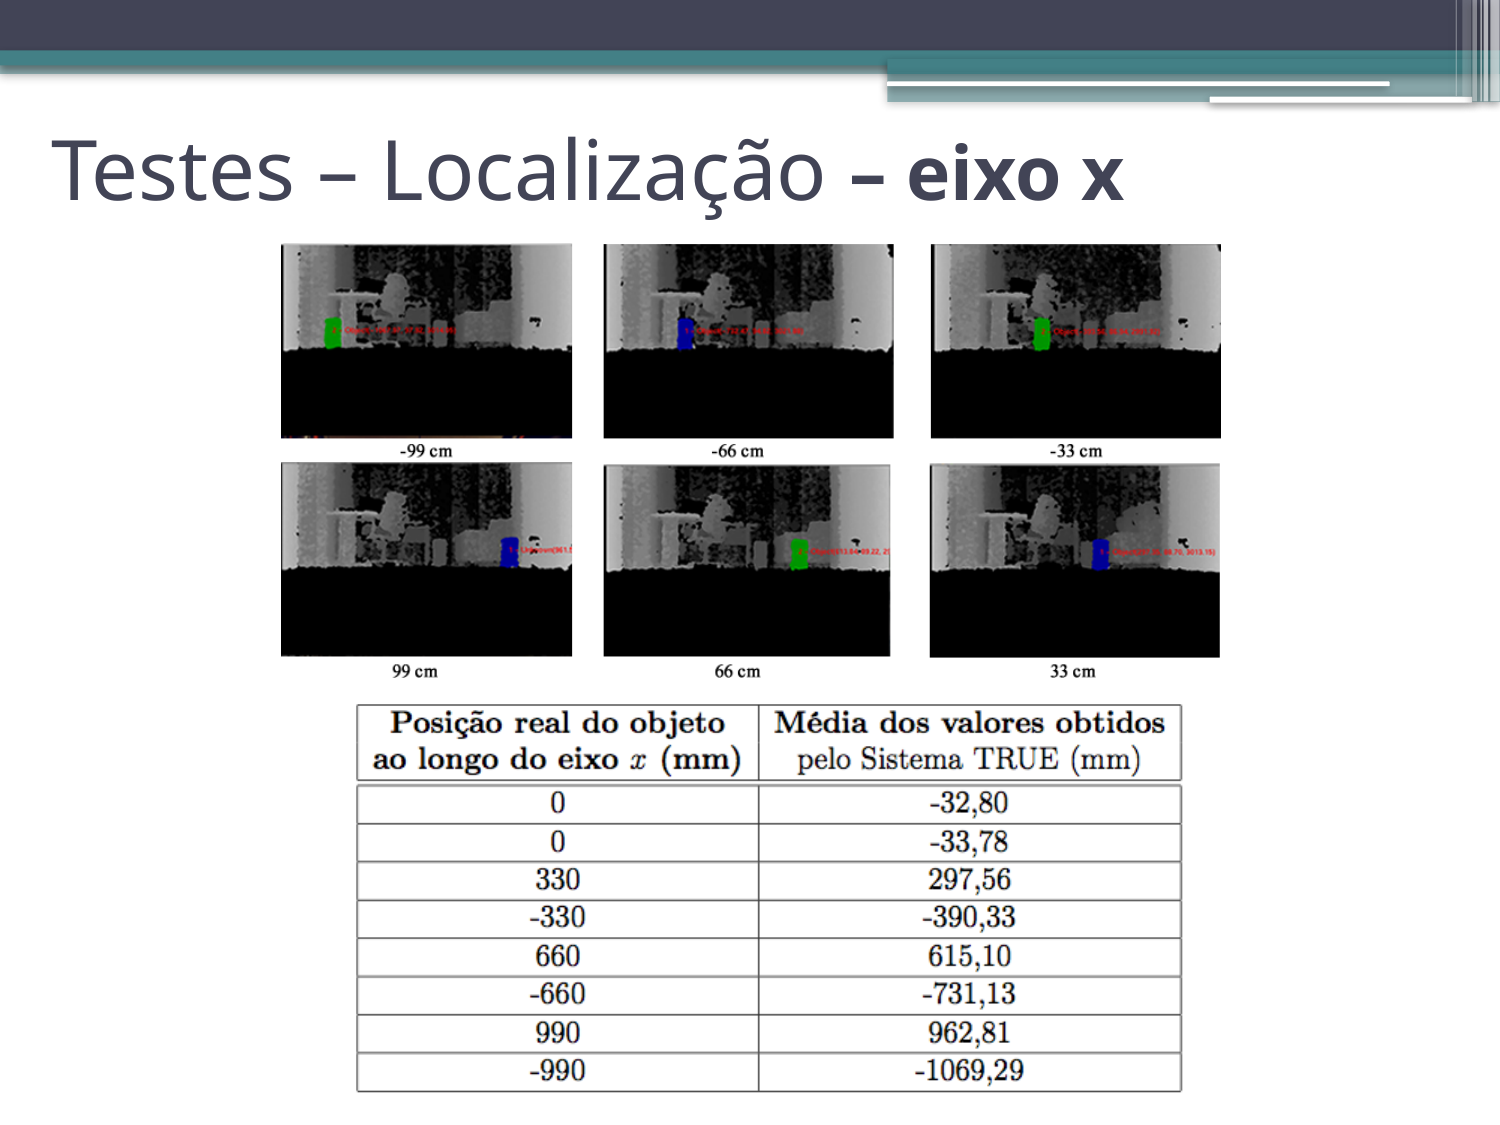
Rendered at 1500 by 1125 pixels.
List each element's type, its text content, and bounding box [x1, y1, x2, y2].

picture [281, 243, 1221, 678]
text_box Testes – Localização – eixo x [36, 79, 1471, 255]
picture [352, 700, 1190, 1100]
